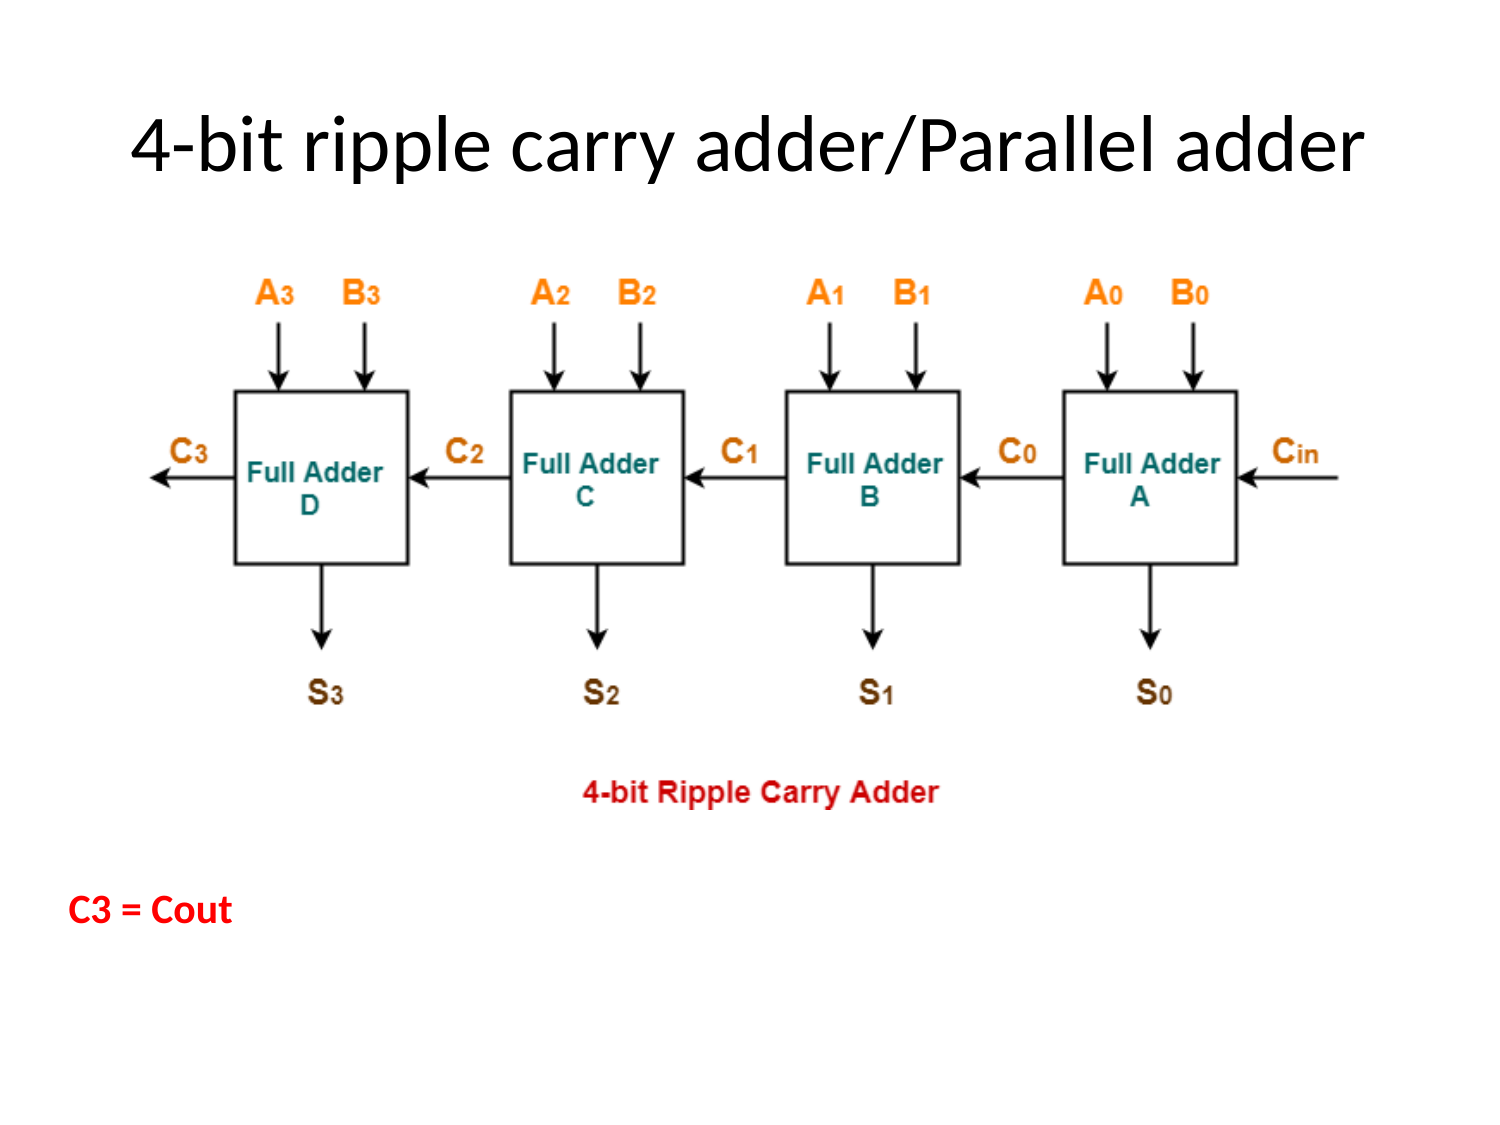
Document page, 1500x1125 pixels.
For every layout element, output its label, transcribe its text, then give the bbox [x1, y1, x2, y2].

title 4-bit ripple carry adder/Parallel adder [75, 45, 1425, 233]
text_box C3 = Cout [53, 874, 290, 940]
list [135, 266, 1353, 810]
